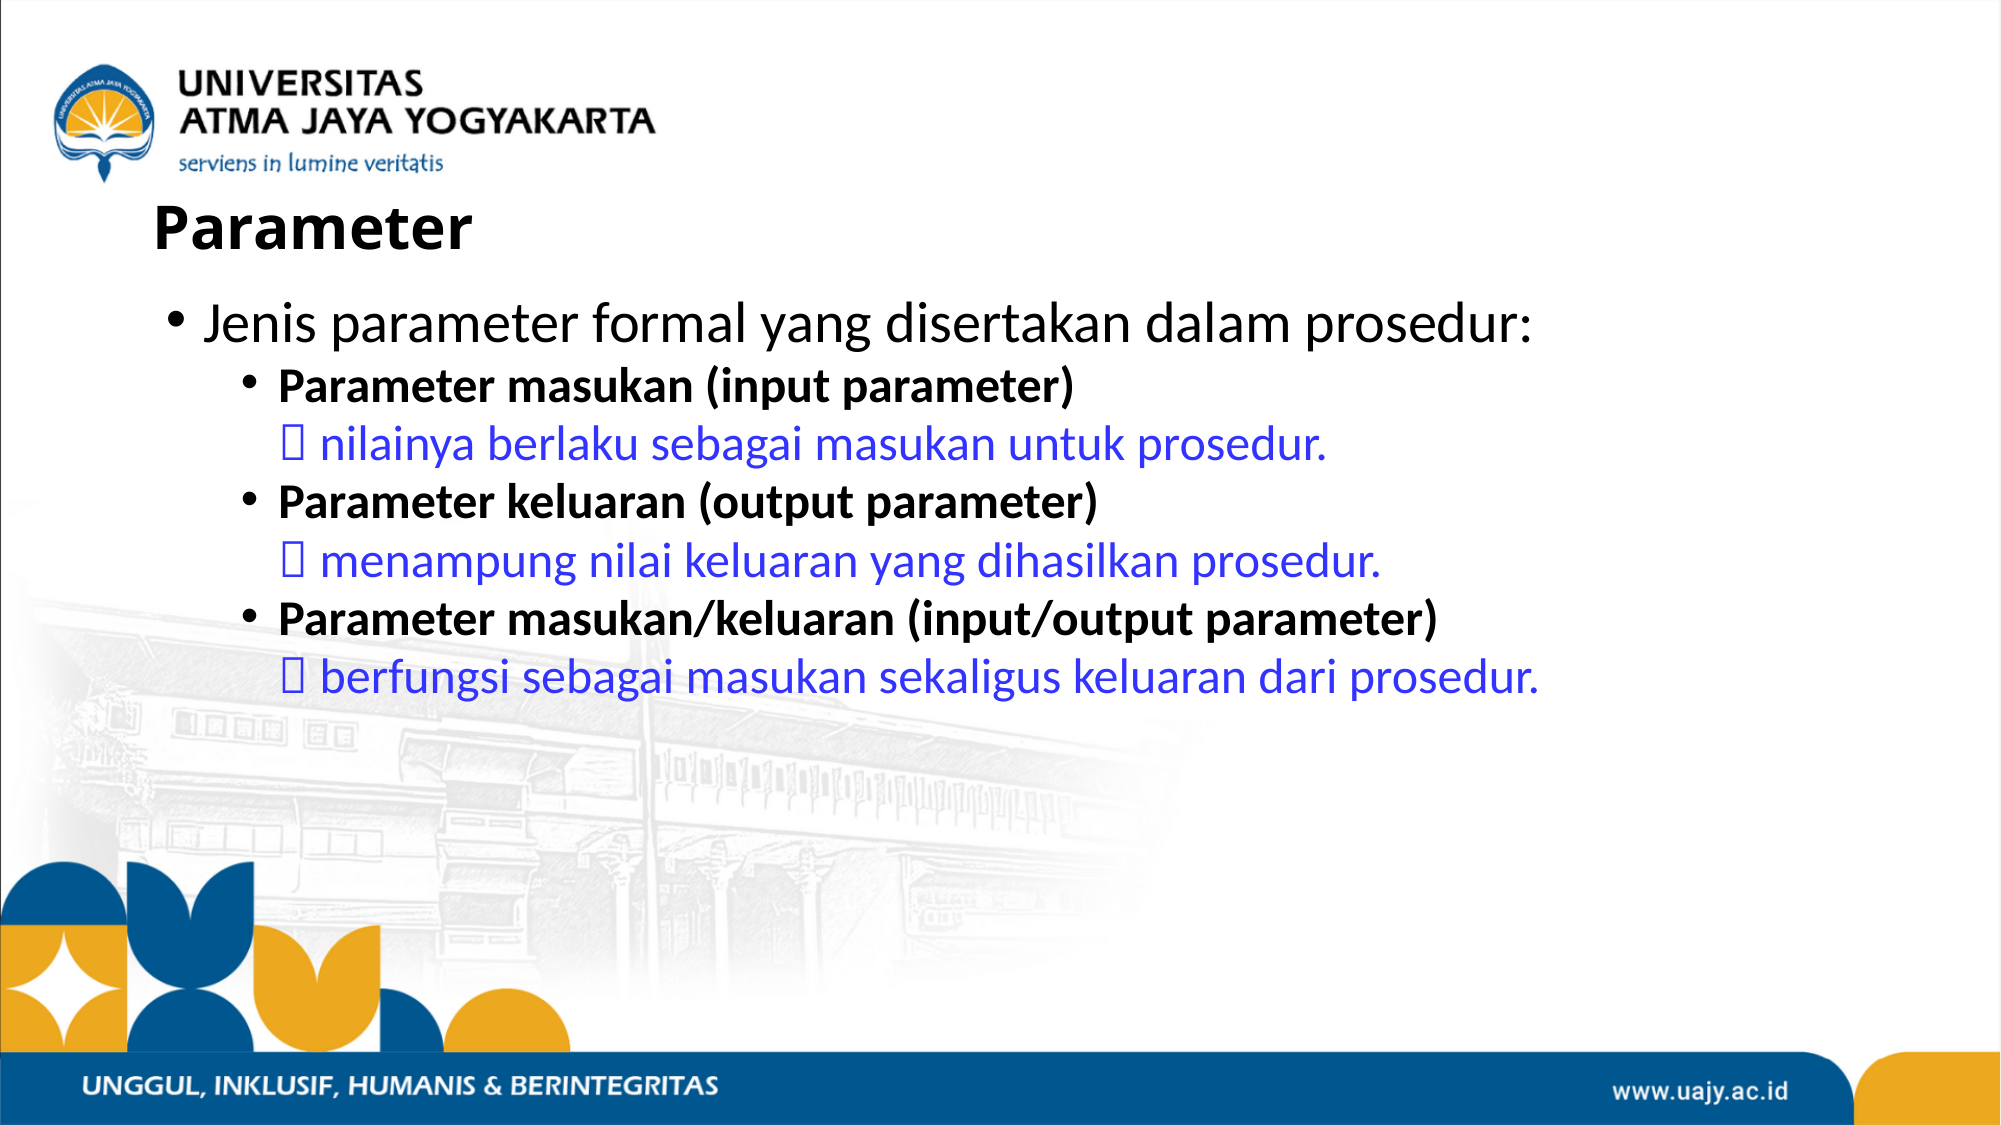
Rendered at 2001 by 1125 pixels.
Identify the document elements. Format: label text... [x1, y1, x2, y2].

title Parameter [137, 189, 1863, 271]
list Jenis parameter formal yang disertakan dalam prosedur: Parameter masukan (input parameter)  nilainya berlaku sebagai masukan untuk prosedur. Parameter keluaran (output parameter)  menampung nilai keluaran yang dihasilkan prosedur. Parameter masukan/keluaran (input/output parameter)  berfungsi sebagai masukan sekaligus keluaran dari prosedur. [150, 290, 1876, 1045]
picture [0, 0, 2001, 1125]
